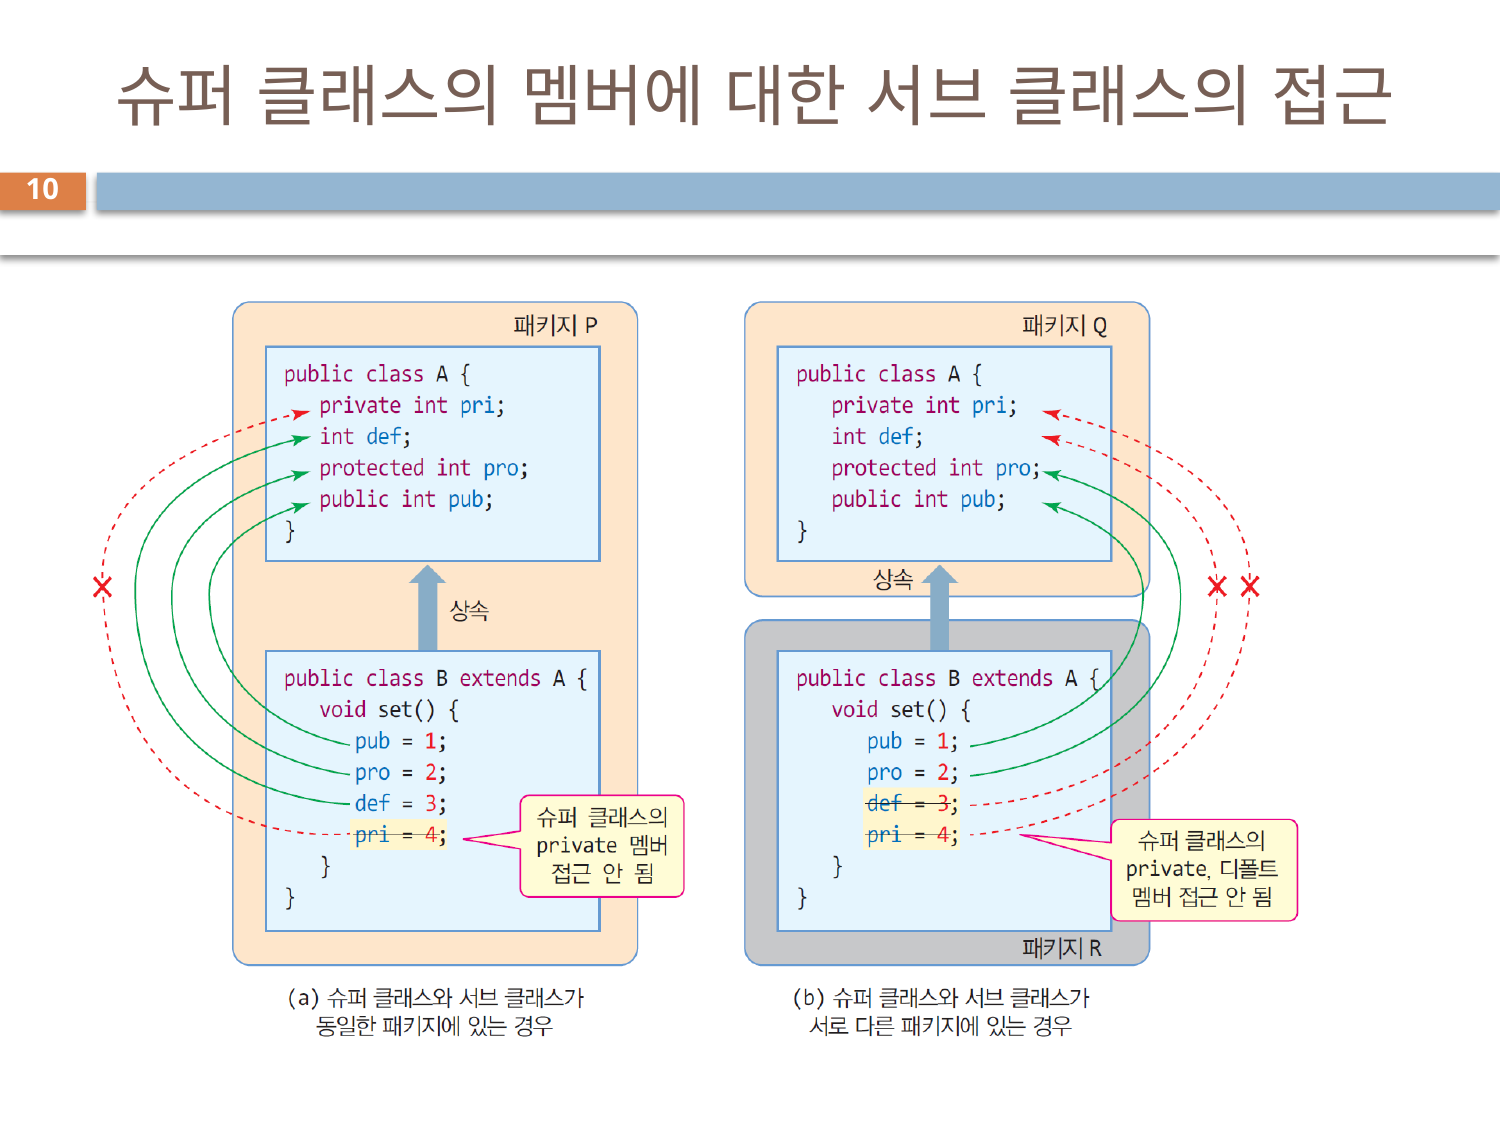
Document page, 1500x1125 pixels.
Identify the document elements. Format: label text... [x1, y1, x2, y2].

slide_number 10 [0, 170, 87, 211]
title 슈퍼 클래스의 멤버에 대한 서브 클래스의 접근 [100, 37, 1438, 149]
picture [83, 266, 1332, 1057]
